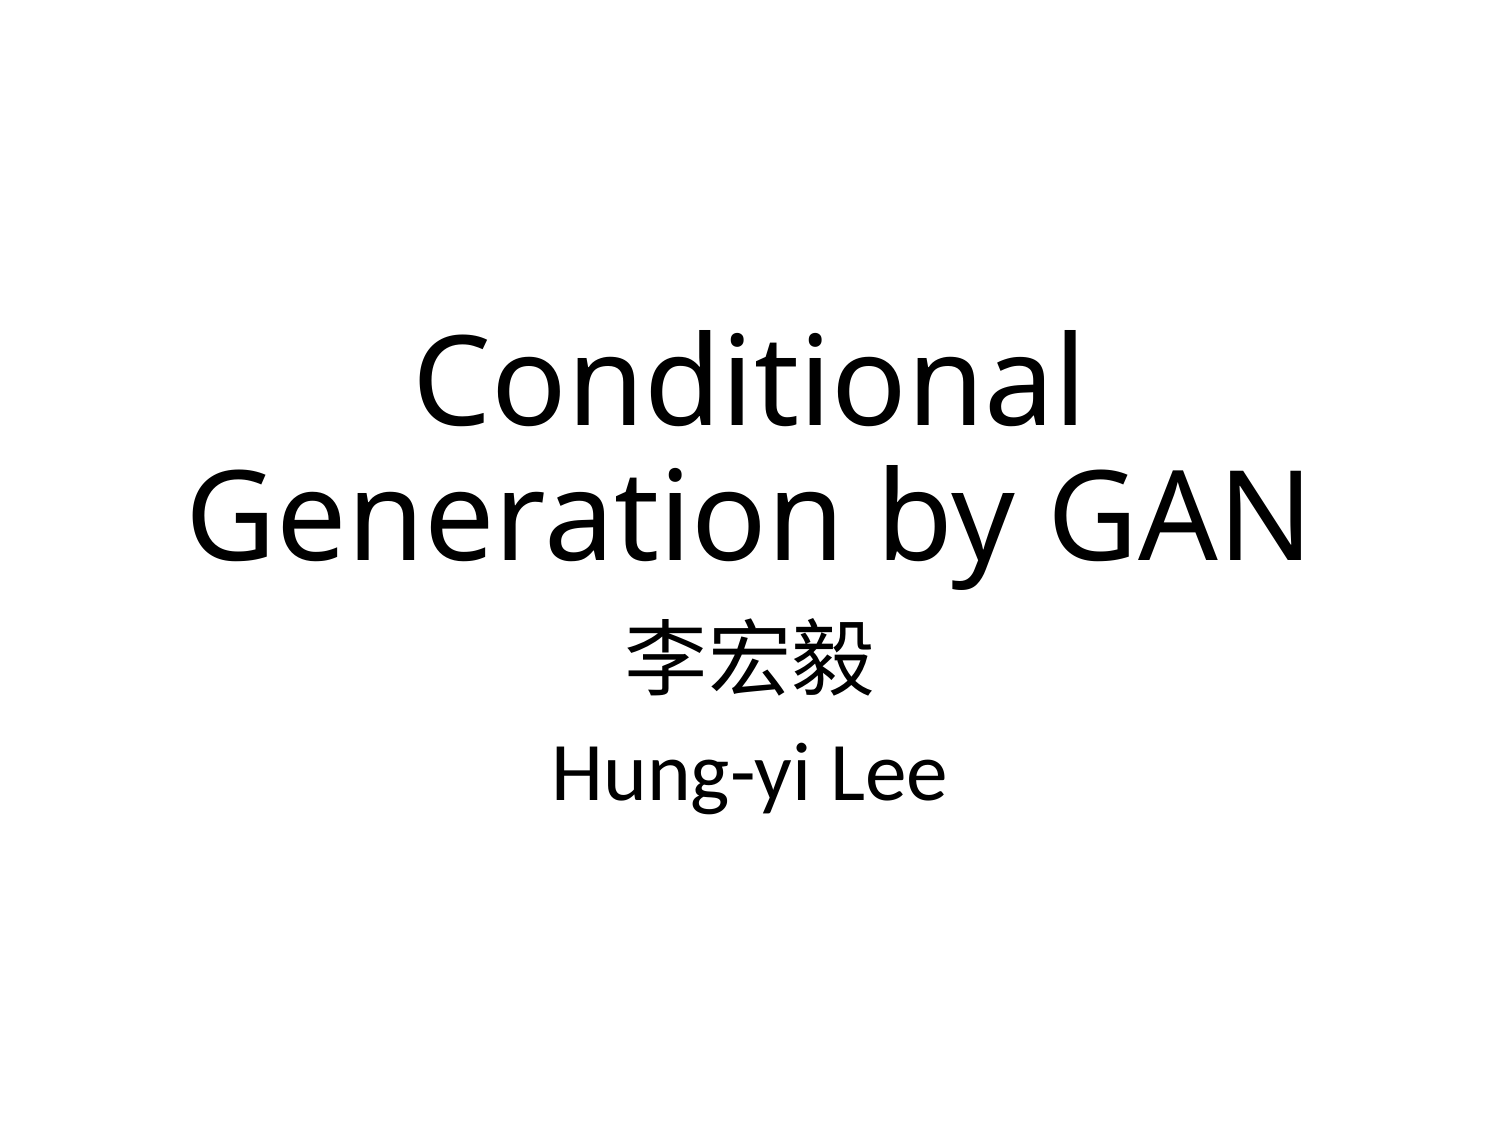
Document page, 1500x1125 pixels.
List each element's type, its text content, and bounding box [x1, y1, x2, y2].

title Conditional Generation by GAN [112, 203, 1388, 596]
subtitle 李宏毅 Hung-yi Lee [187, 610, 1313, 882]
